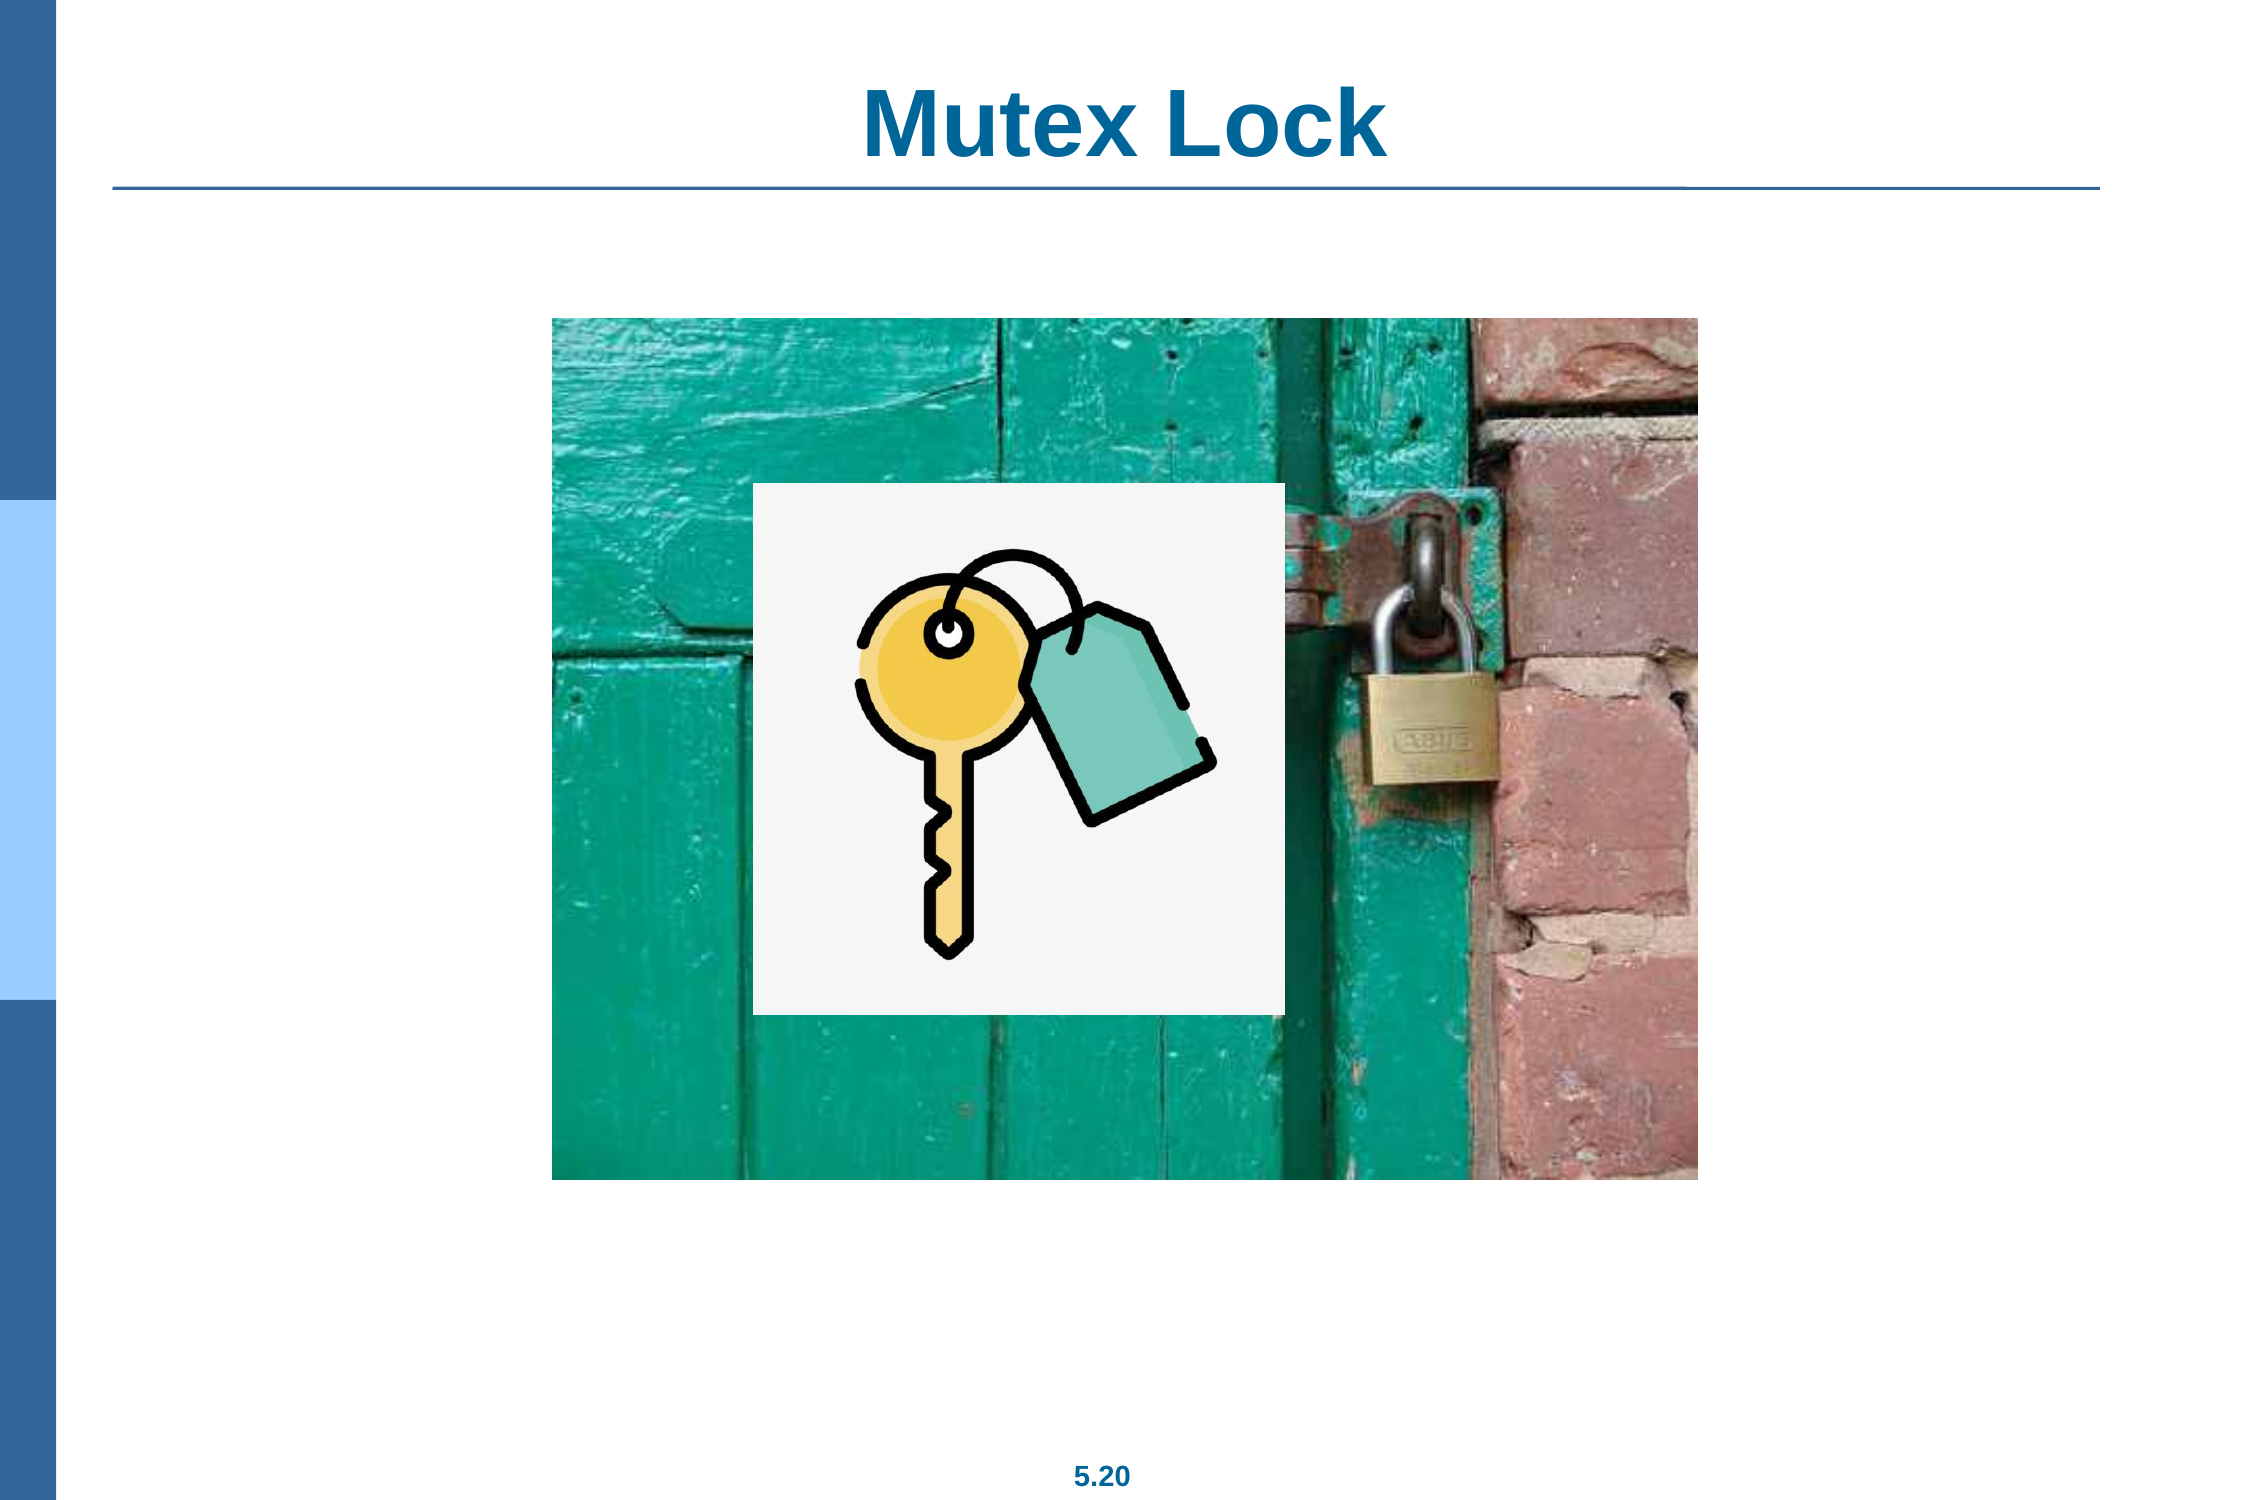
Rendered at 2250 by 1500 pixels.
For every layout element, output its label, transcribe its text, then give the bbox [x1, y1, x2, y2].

title Mutex Lock [112, 60, 2138, 187]
picture [551, 318, 1699, 1180]
